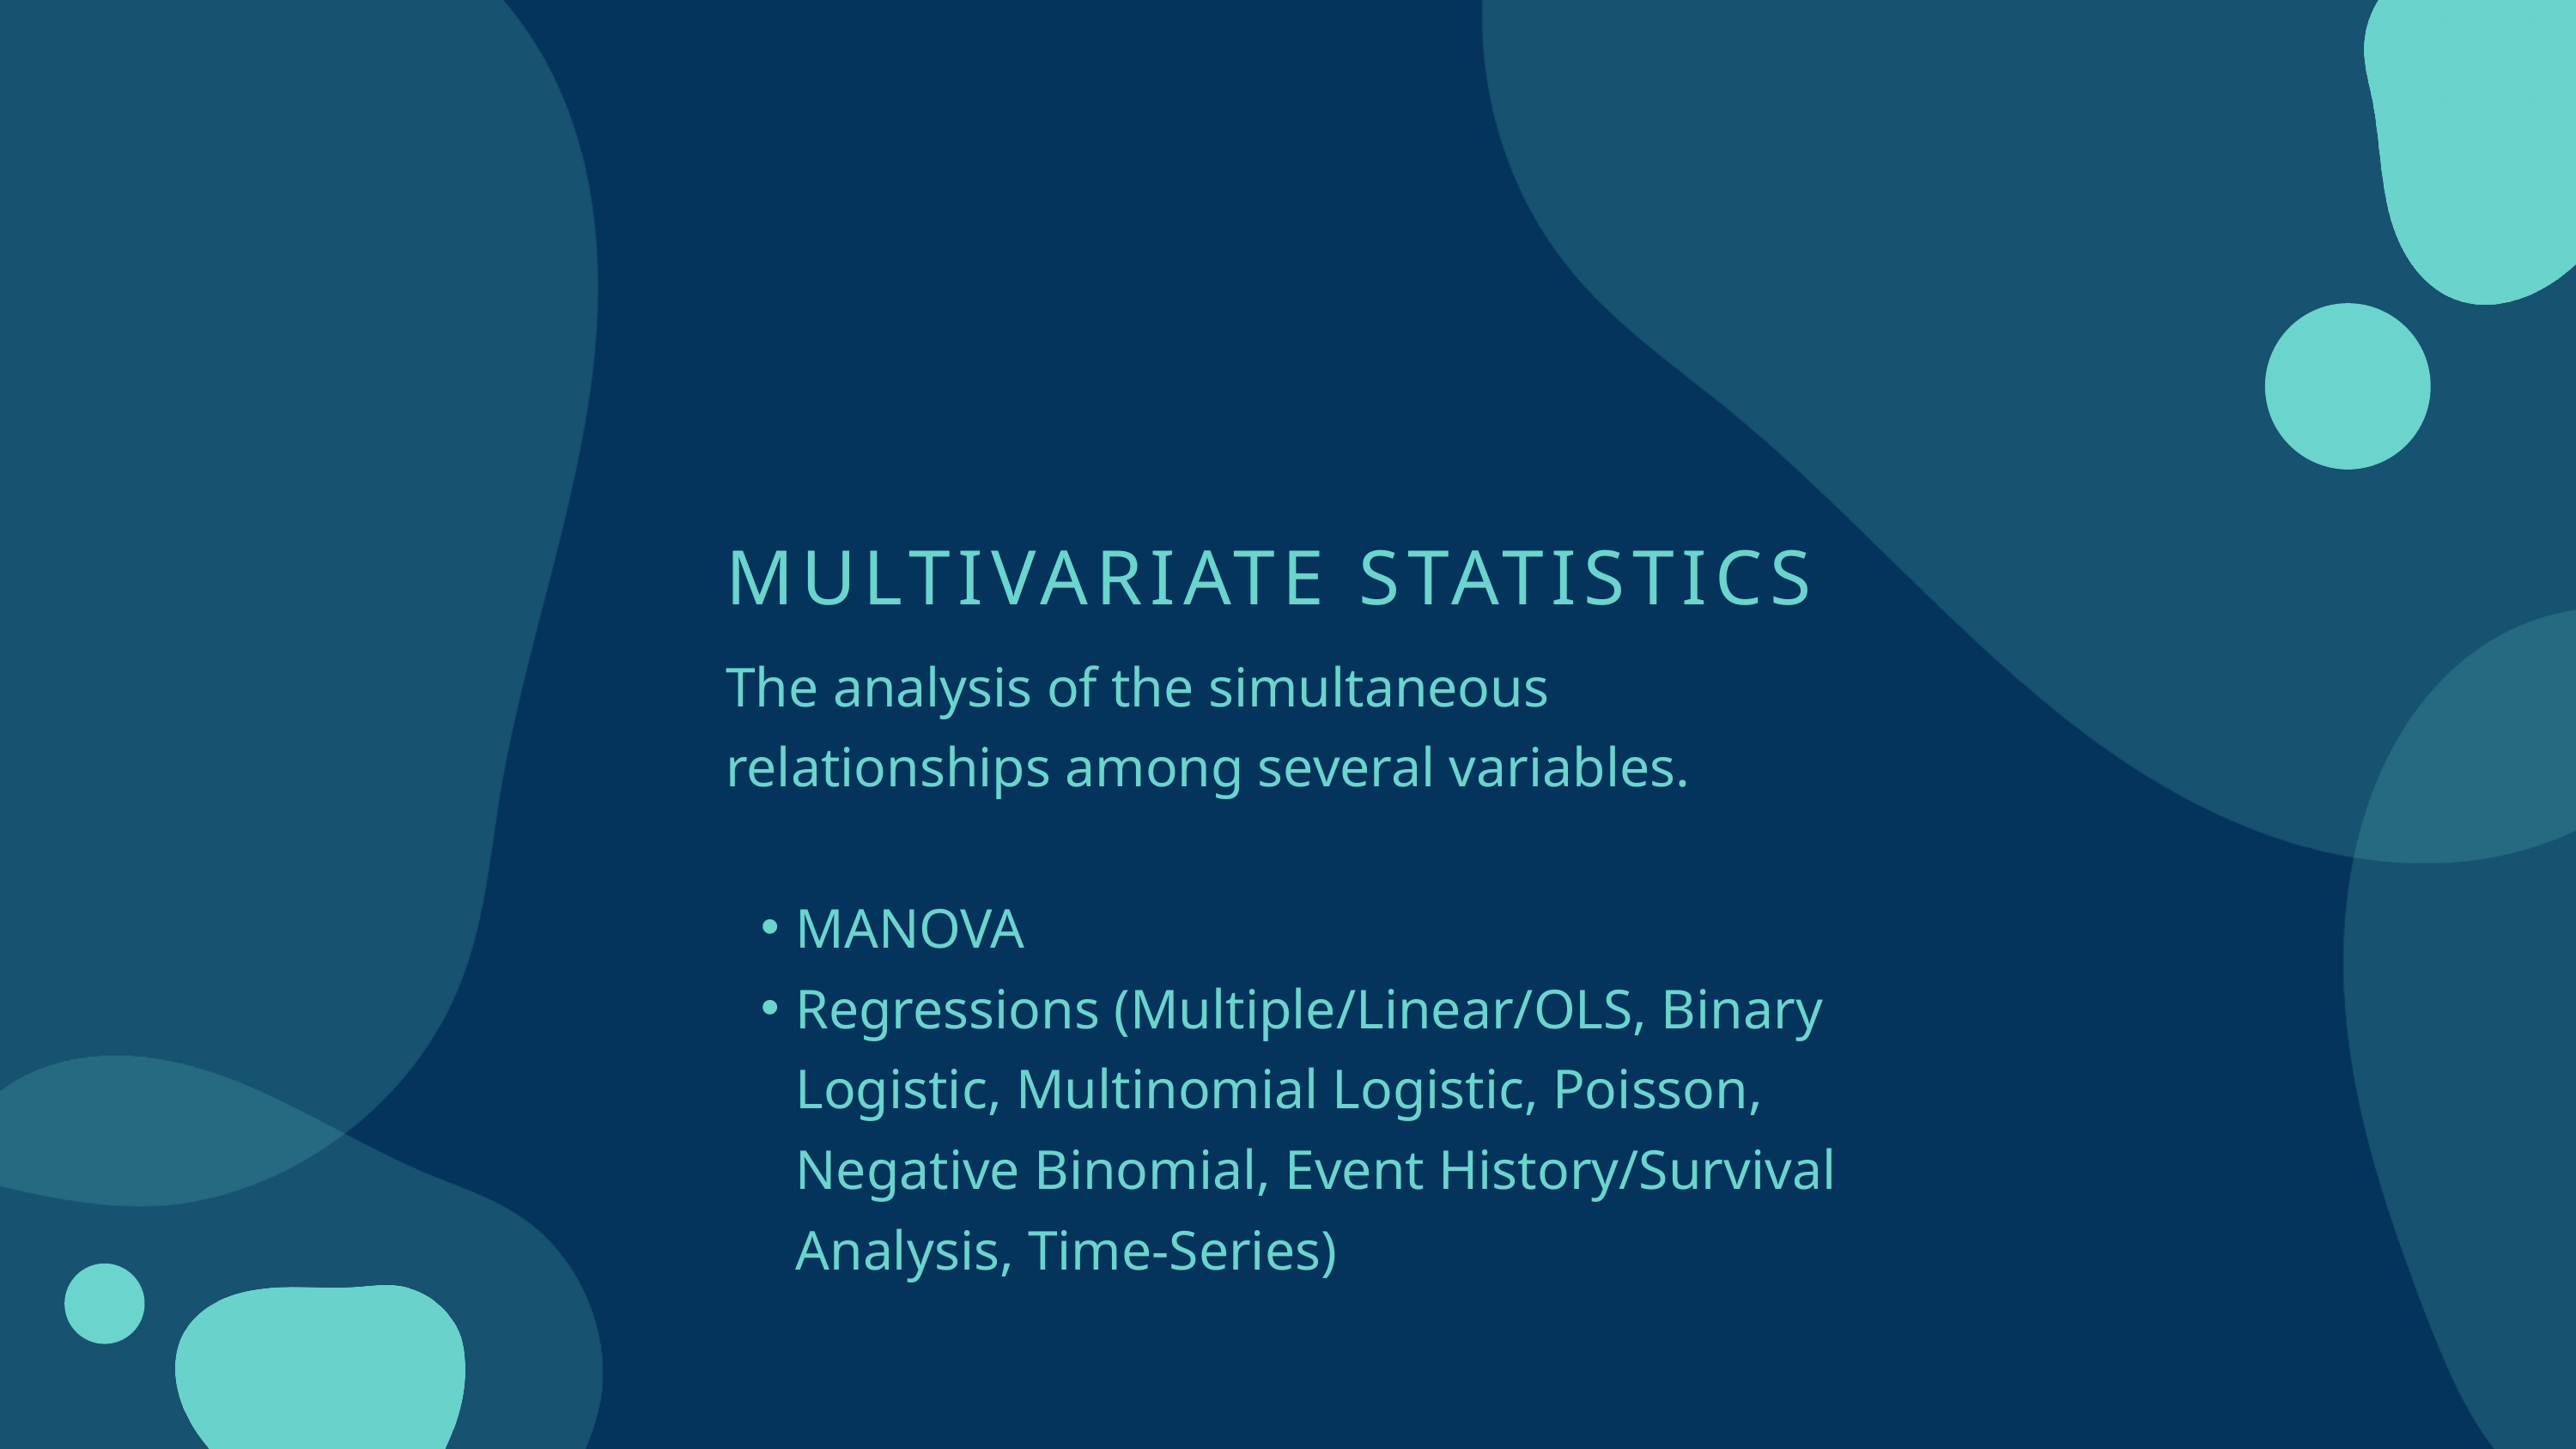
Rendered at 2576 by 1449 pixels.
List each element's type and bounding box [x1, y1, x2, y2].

text_box [725, 529, 1851, 1281]
picture [1493, 0, 2576, 1449]
text_box [2264, 302, 2432, 470]
text_box [64, 1263, 145, 1344]
picture [0, 0, 674, 1449]
